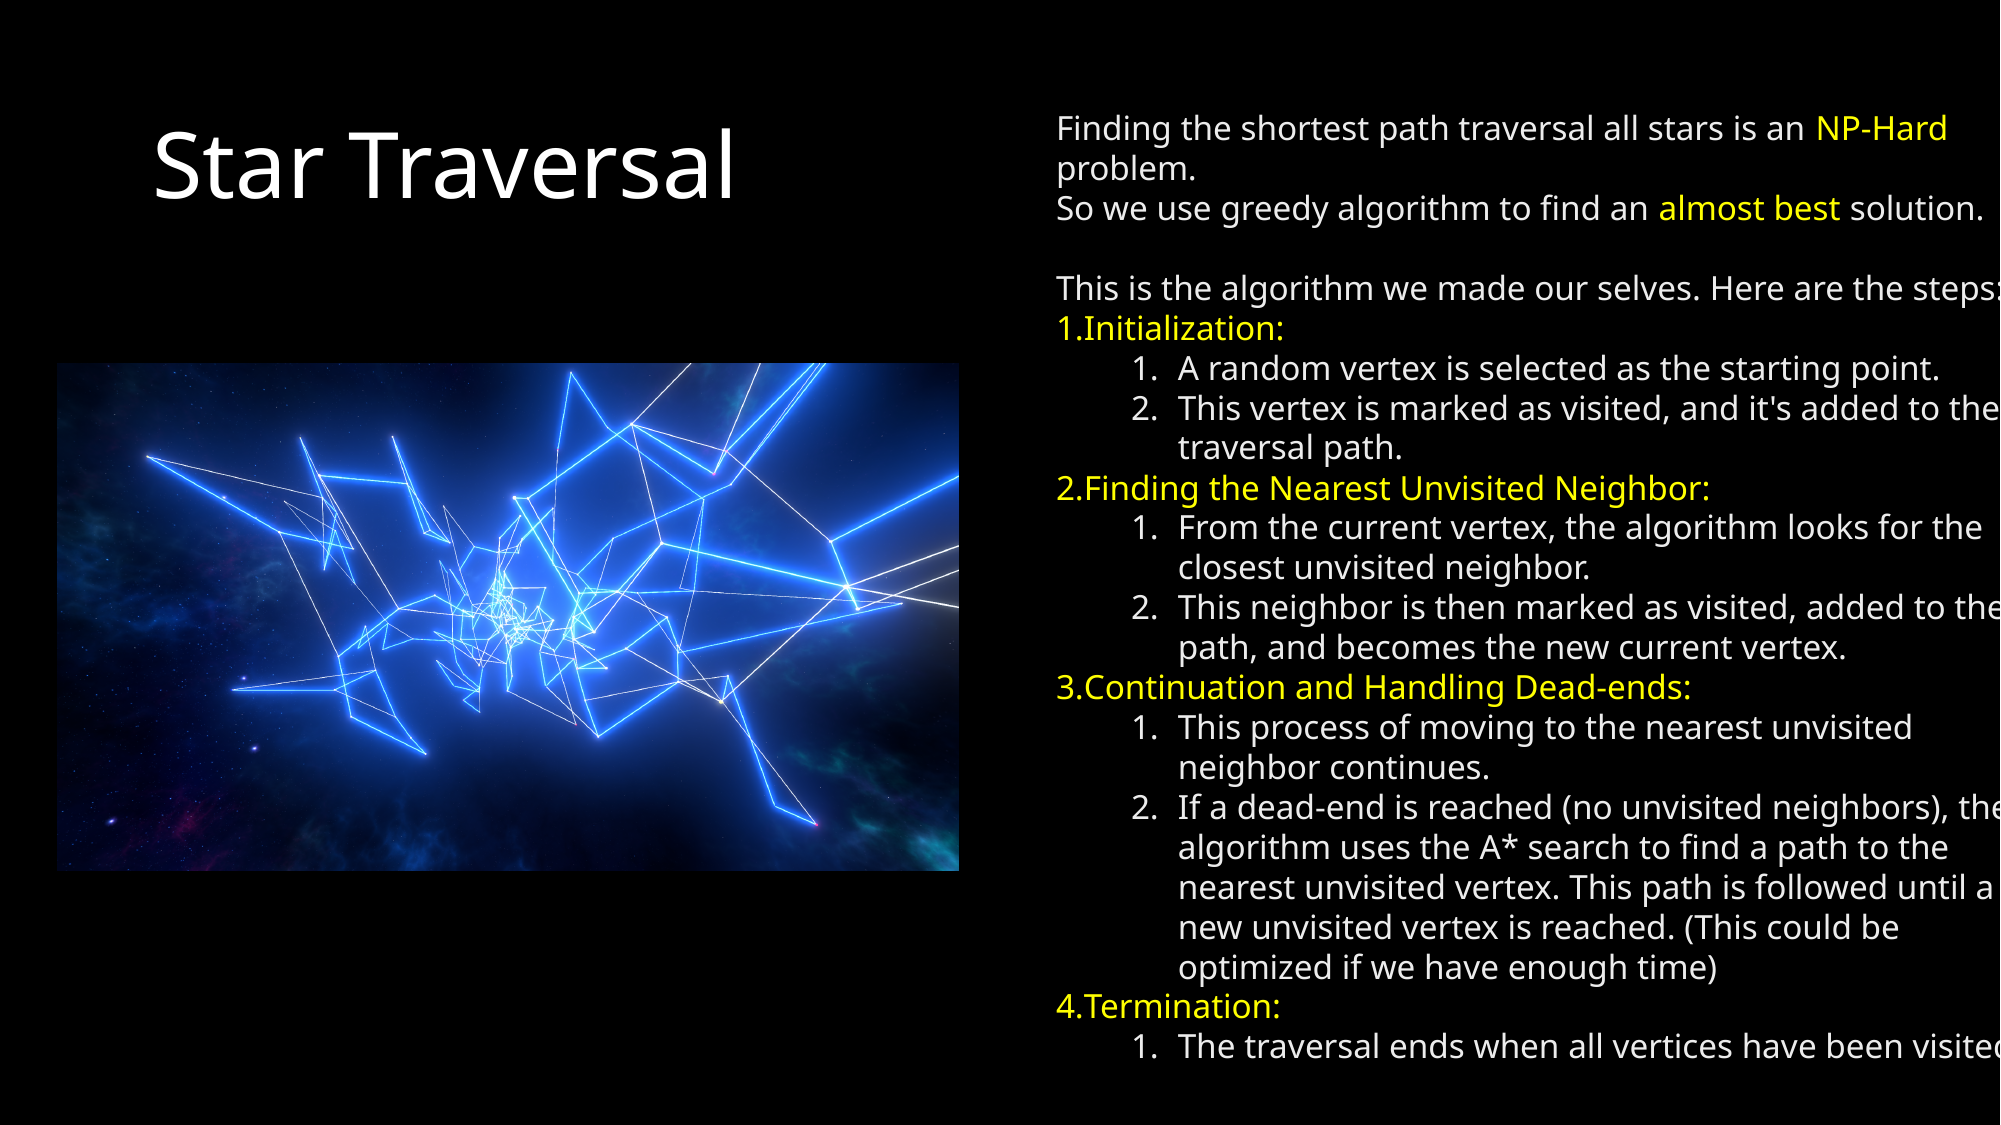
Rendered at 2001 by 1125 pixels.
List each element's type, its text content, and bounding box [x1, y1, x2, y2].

title Star Traversal [137, 59, 1863, 278]
text_box Finding the shortest path traversal all stars is an NP-Hard problem. So we use greedy algorithm to find an almost best solution. This is the algorithm we made our selves. Here are the steps: Initialization: A random vertex is selected as the starting point. This vertex is marked as visited, and it's added to the traversal path. Finding the Nearest Unvisited Neighbor: From the current vertex, the algorithm looks for the closest unvisited neighbor. This neighbor is then marked as visited, added to the path, and becomes the new current vertex. Continuation and Handling Dead-ends: This process of moving to the nearest unvisited neighbor continues. If a dead-end is reached (no unvisited neighbors), the algorithm uses the A* search to find a path to the nearest unvisited vertex. This path is followed until a new unvisited vertex is reached. (This could be optimized if we have enough time) Termination: The traversal ends when all vertices have been visited. [1041, 100, 2000, 1113]
picture [57, 363, 959, 871]
